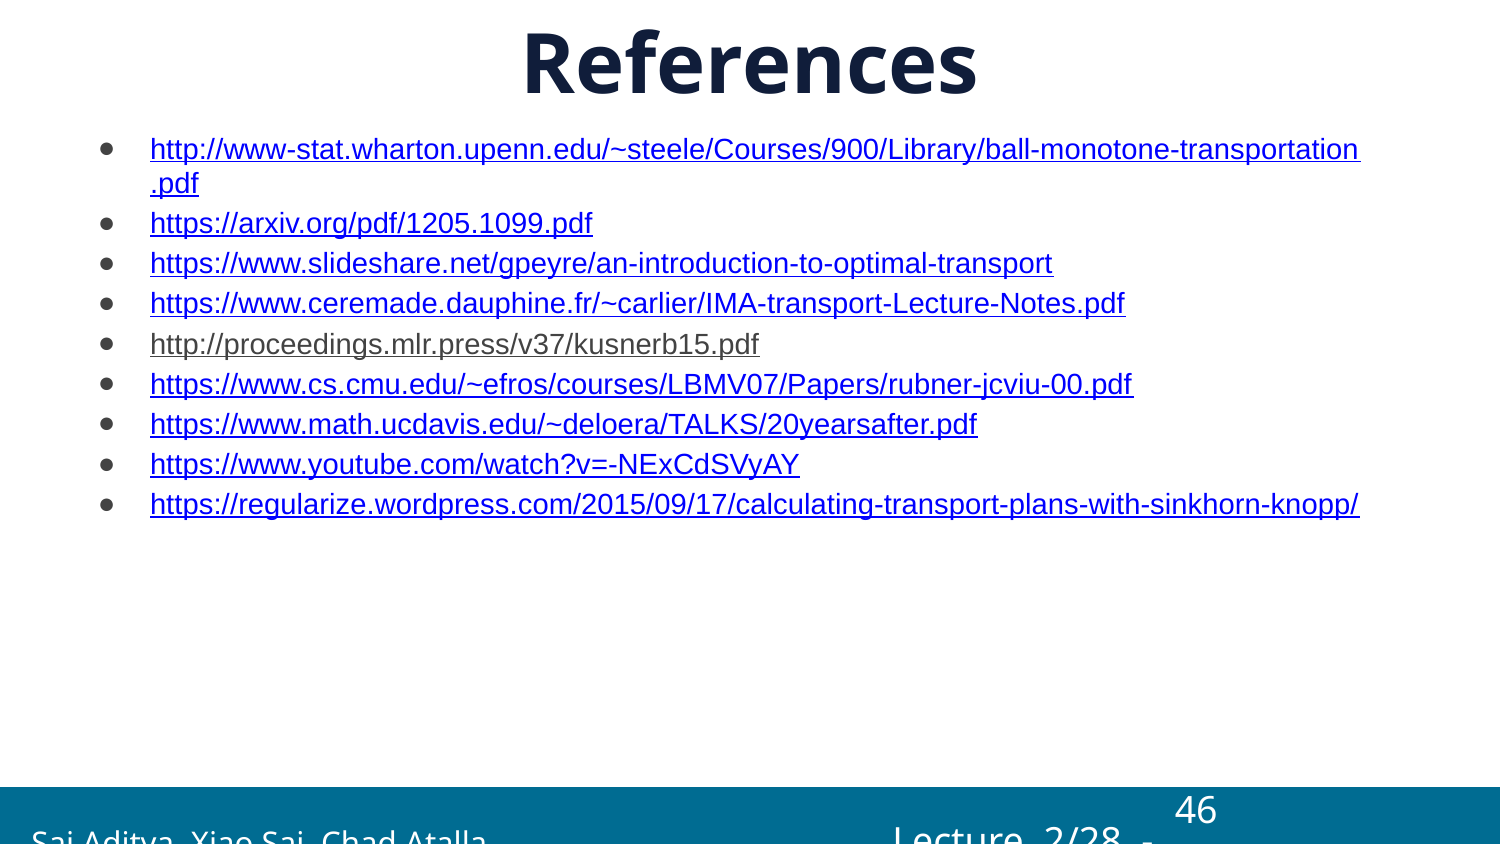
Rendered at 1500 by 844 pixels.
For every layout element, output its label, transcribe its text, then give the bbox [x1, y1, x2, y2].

title References [75, 11, 1425, 110]
slide_number ‹#› [1156, 787, 1226, 836]
list Sai Aditya, Xiao Sai, Chad Atalla Lecture 2/28 - [0, 787, 1500, 844]
list http://www-stat.wharton.upenn.edu/~steele/Courses/900/Library/ball-monotone-transportation.pdf https://arxiv.org/pdf/1205.1099.pdf https://www.slideshare.net/gpeyre/an-introduction-to-optimal-transport https://www.ceremade.dauphine.fr/~carlier/IMA-transport-Lecture-Notes.pdf http://proceedings.mlr.press/v37/kusnerb15.pdf https://www.cs.cmu.edu/~efros/courses/LBMV07/Papers/rubner-jcviu-00.pdf https://www.math.ucdavis.edu/~deloera/TALKS/20yearsafter.pdf https://www.youtube.com/watch?v=-NExCdSVyAY https://regularize.wordpress.com/2015/09/17/calculating-transport-plans-with-sinkhorn-knopp/ [75, 124, 1364, 772]
